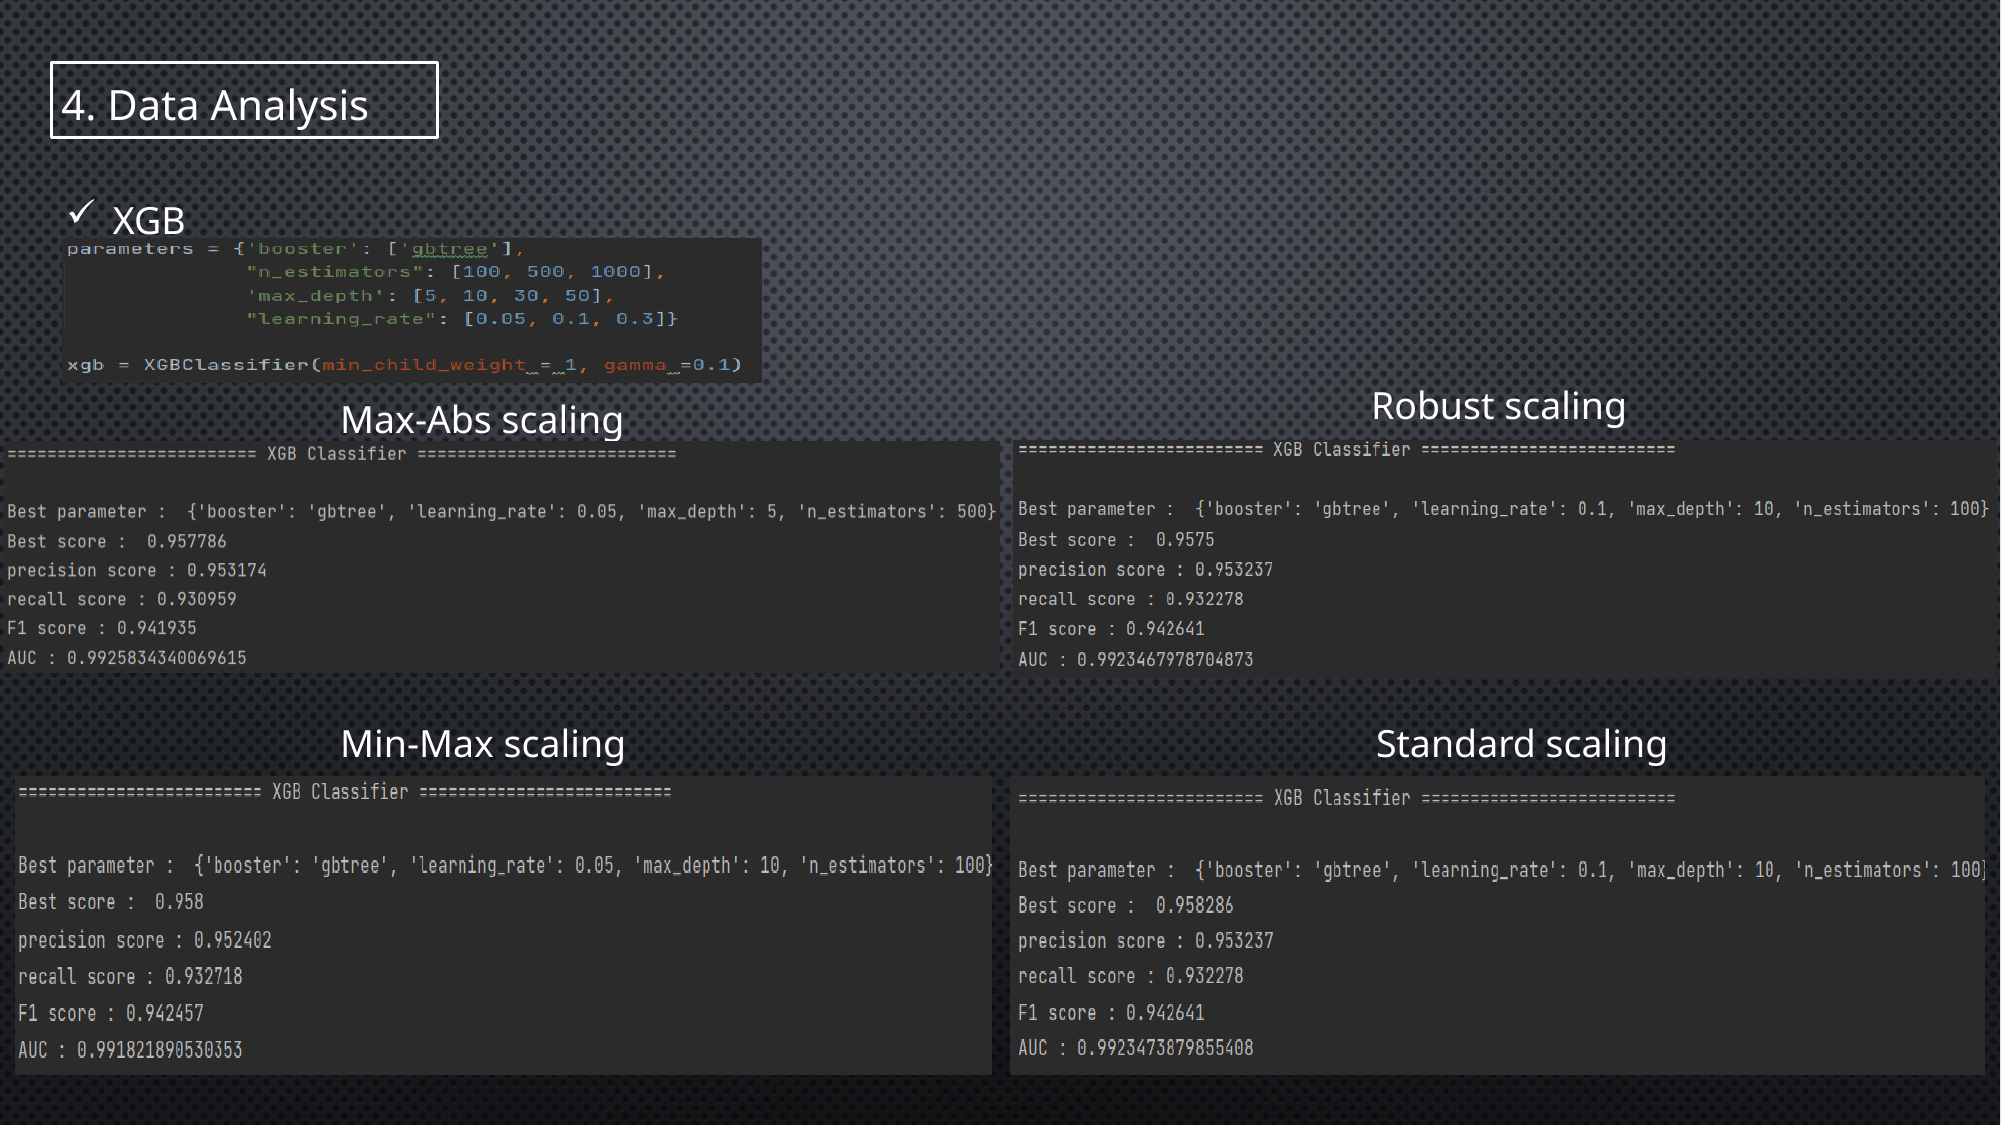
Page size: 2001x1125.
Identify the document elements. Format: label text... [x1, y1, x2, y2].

text_box 4. Data Analysis [46, 71, 613, 137]
text_box [50, 61, 439, 71]
picture [62, 237, 762, 383]
picture [1009, 776, 1985, 1076]
picture [15, 776, 992, 1076]
text_box Min-Max scaling [325, 712, 688, 772]
picture [3, 441, 1001, 674]
text_box Robust scaling [1356, 375, 1719, 435]
picture [1012, 440, 1997, 678]
text_box Max-Abs scaling [325, 388, 688, 441]
text_box XGB [51, 189, 750, 250]
text_box Standard scaling [1361, 712, 1724, 772]
